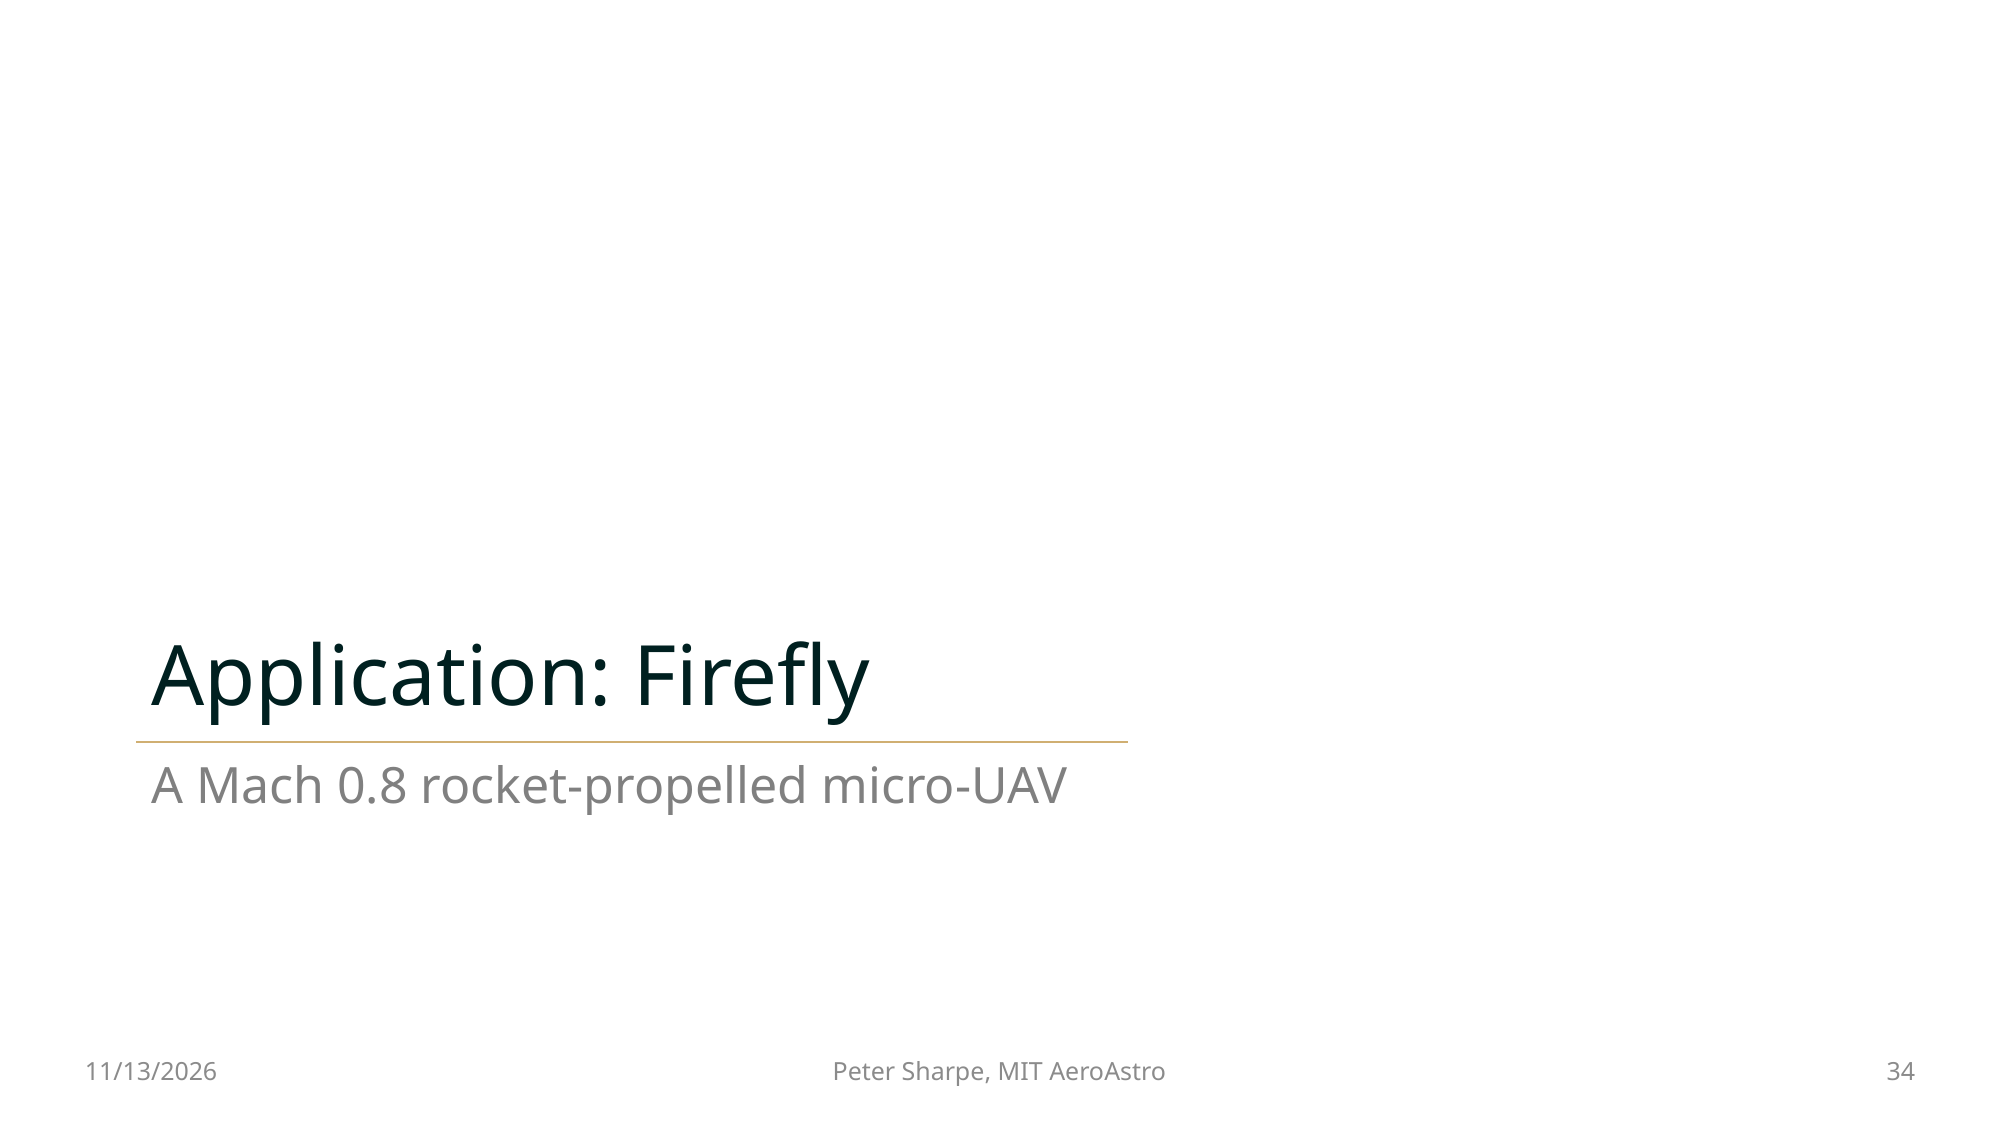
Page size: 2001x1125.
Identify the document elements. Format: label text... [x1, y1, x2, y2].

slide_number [69, 1042, 267, 1103]
list A Mach 0.8 rocket-propelled micro-UAV [136, 752, 1862, 999]
footer Peter Sharpe, MIT AeroAstro [287, 1042, 1713, 1103]
title Application: Firefly [136, 263, 1862, 731]
slide_number 34 [1733, 1042, 1931, 1103]
